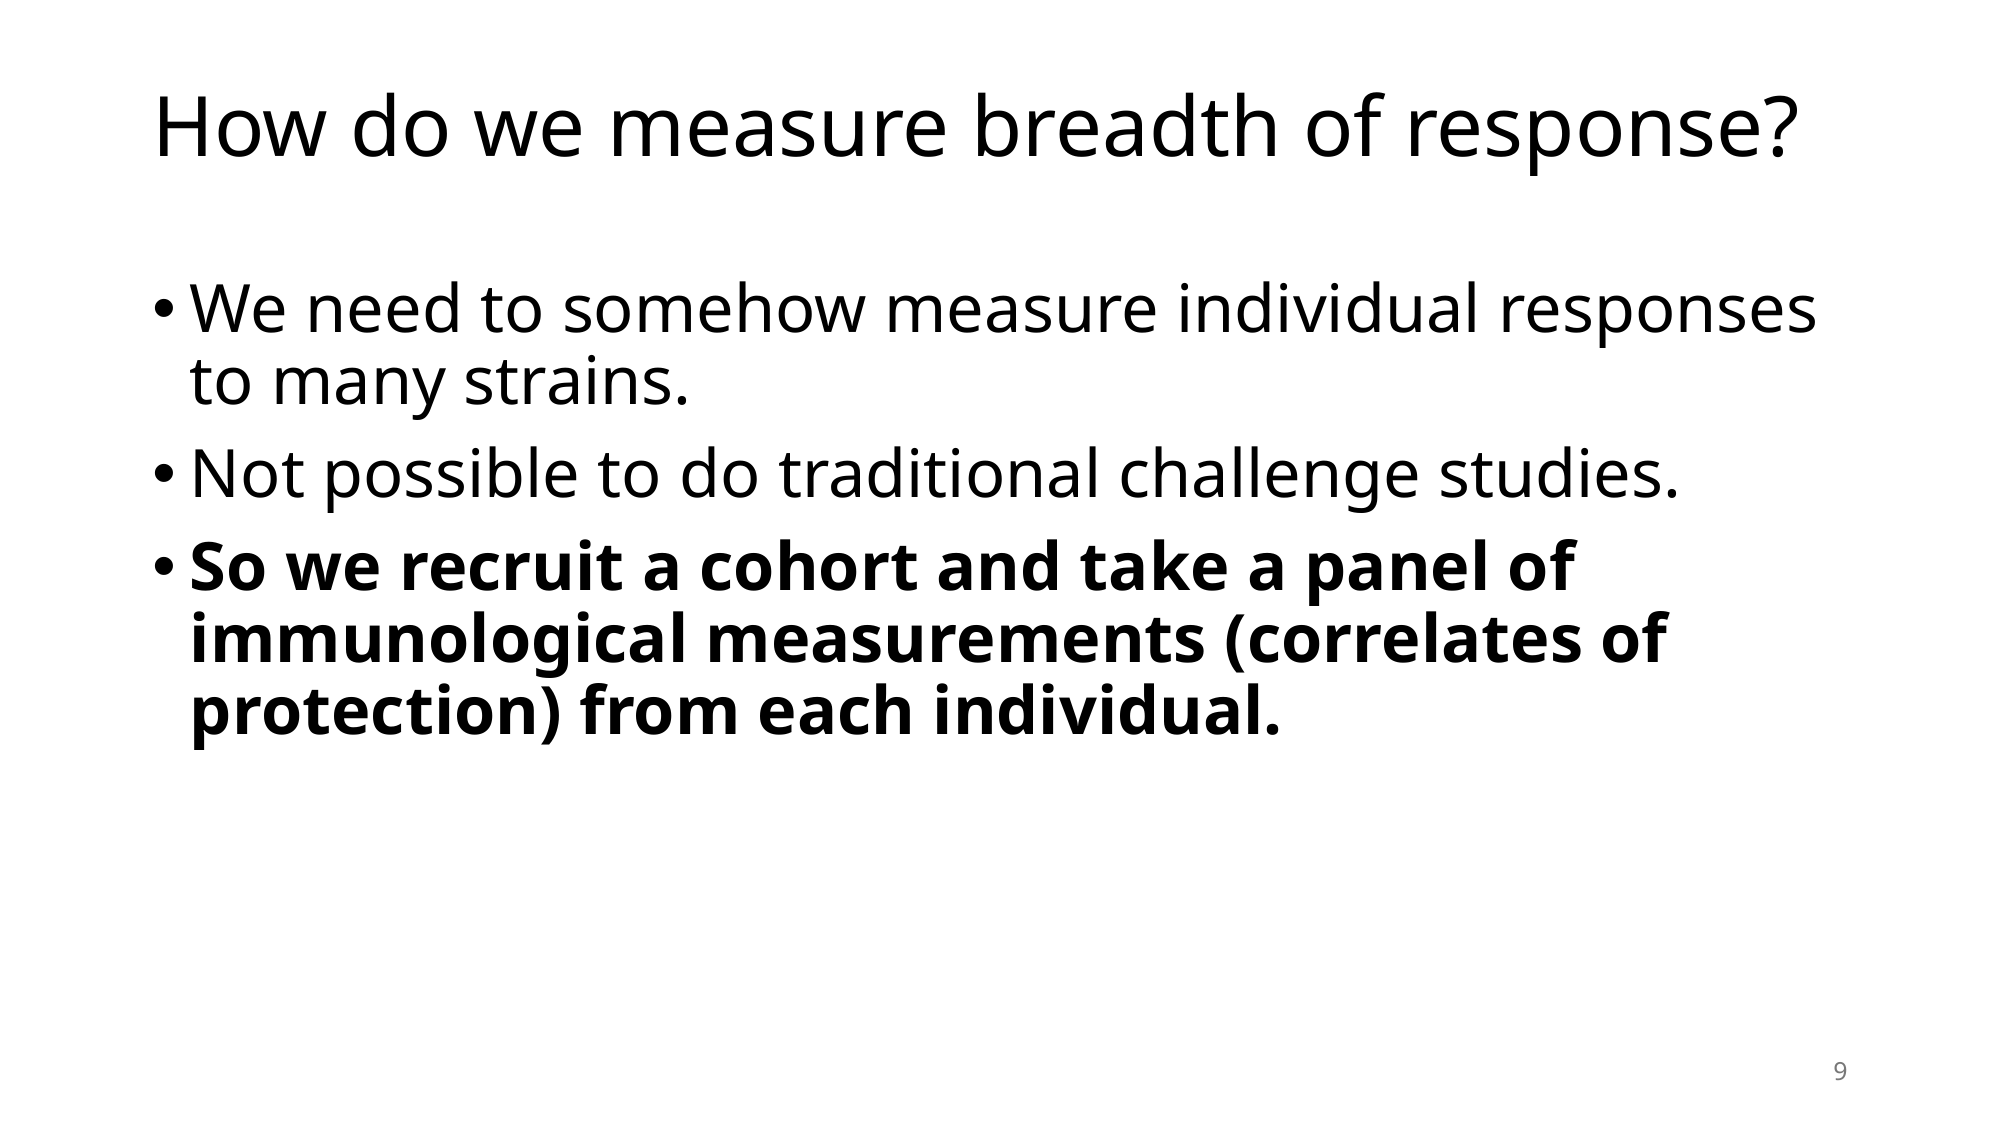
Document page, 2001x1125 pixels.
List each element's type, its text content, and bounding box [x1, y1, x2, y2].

slide_number 9 [1412, 1042, 1863, 1103]
list We need to somehow measure individual responses to many strains. Not possible to do traditional challenge studies. So we recruit a cohort and take a panel of immunological measurements (correlates of protection) from each individual. [137, 267, 1863, 1014]
title How do we measure breadth of response? [137, 20, 1863, 238]
